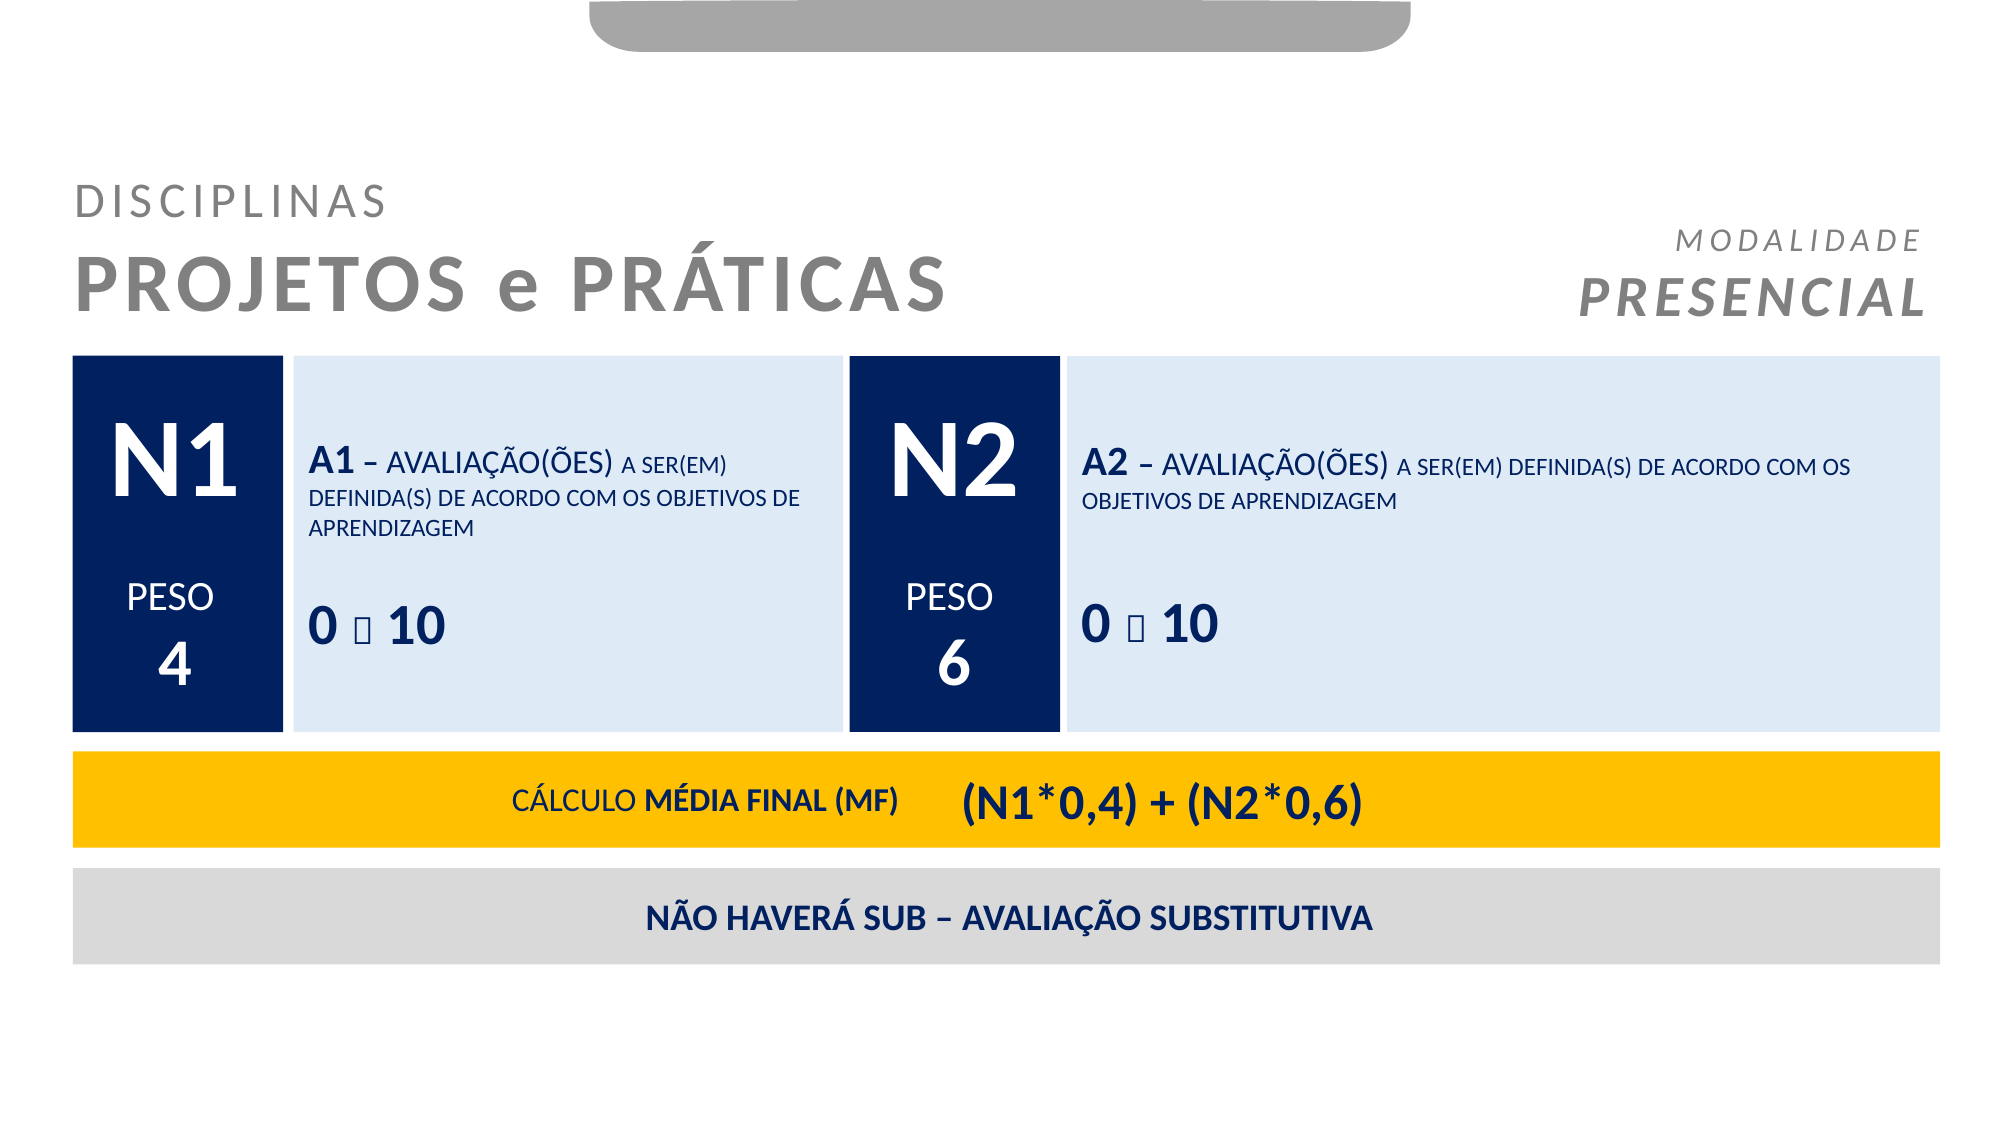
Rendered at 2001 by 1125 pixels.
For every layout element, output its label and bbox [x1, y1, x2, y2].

text_box [59, 160, 1941, 965]
text_box [588, 0, 1412, 53]
